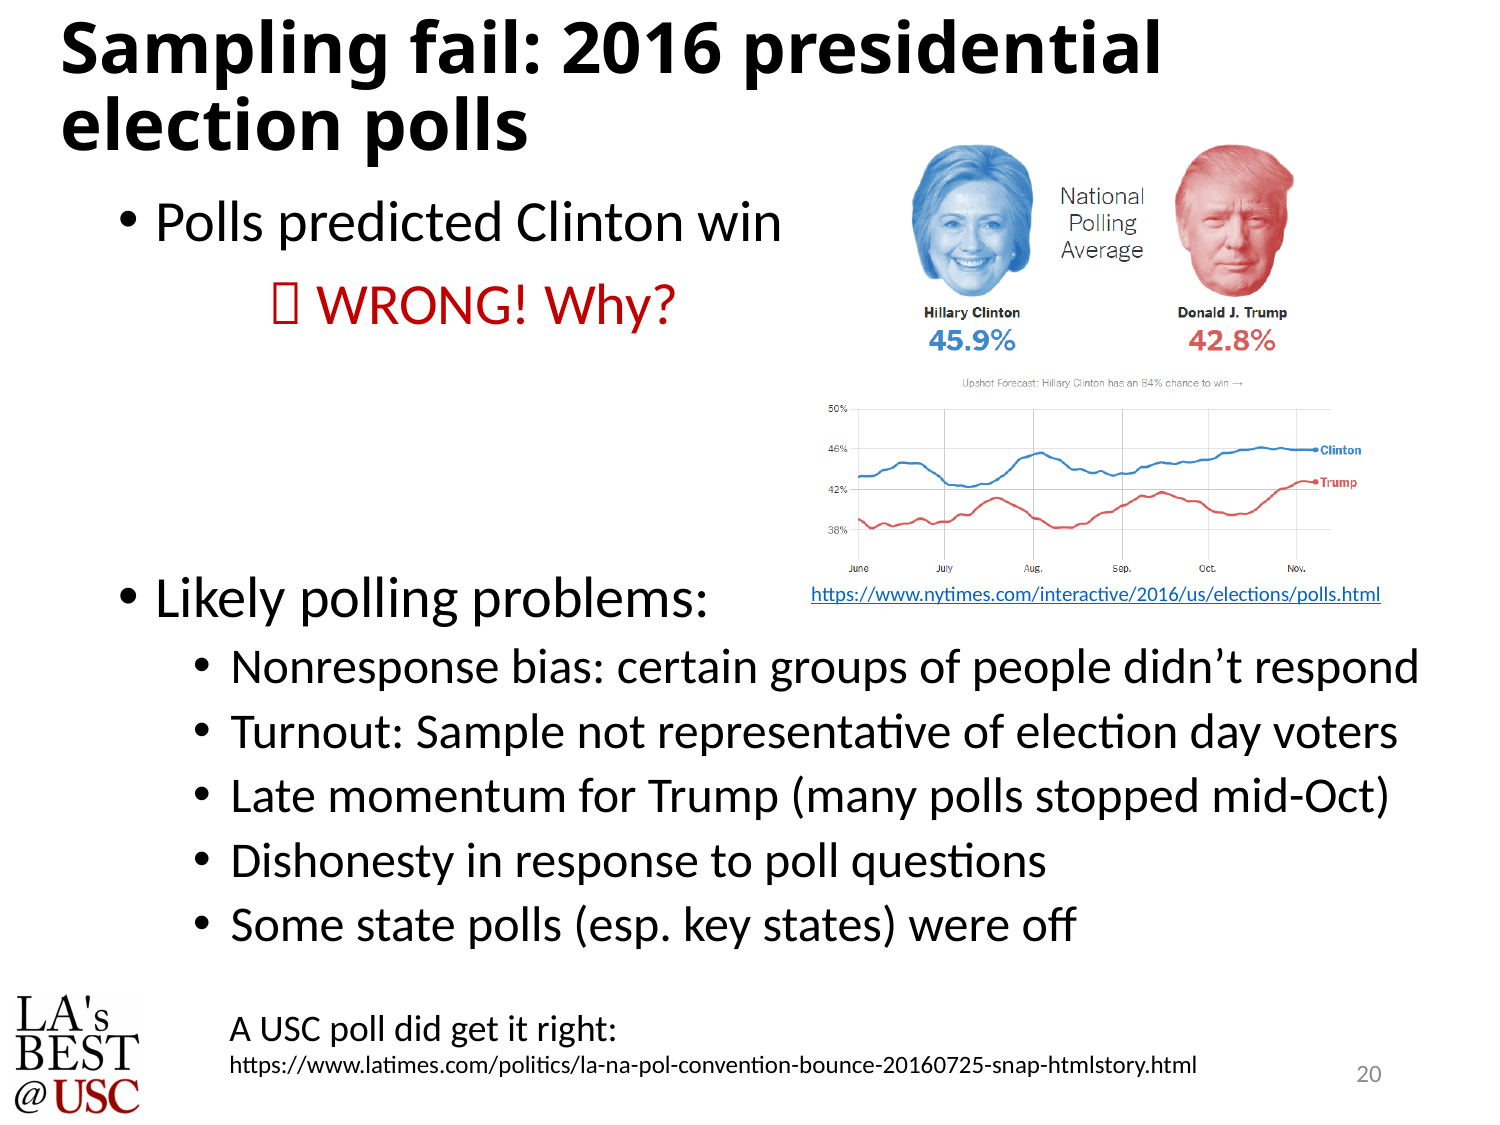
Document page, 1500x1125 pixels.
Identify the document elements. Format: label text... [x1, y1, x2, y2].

text_box A USC poll did get it right: https://www.latimes.com/politics/la-na-pol-convention-bounce-20160725-snap-htmlstory.html [214, 996, 1255, 1086]
slide_number 20 [1059, 1042, 1397, 1103]
text_box https://www.nytimes.com/interactive/2016/us/elections/polls.html [796, 573, 1450, 614]
picture [822, 135, 1365, 586]
list Polls predicted Clinton win  WRONG! Why? Likely polling problems: Nonresponse bias: certain groups of people didn’t respond Turnout: Sample not representative of election day voters Late momentum for Trump (many polls stopped mid-Oct) Dishonesty in response to poll questions Some state polls (esp. key states) were off [103, 183, 1446, 1042]
title Sampling fail: 2016 presidential election polls [45, 20, 1461, 159]
picture [14, 994, 140, 1115]
